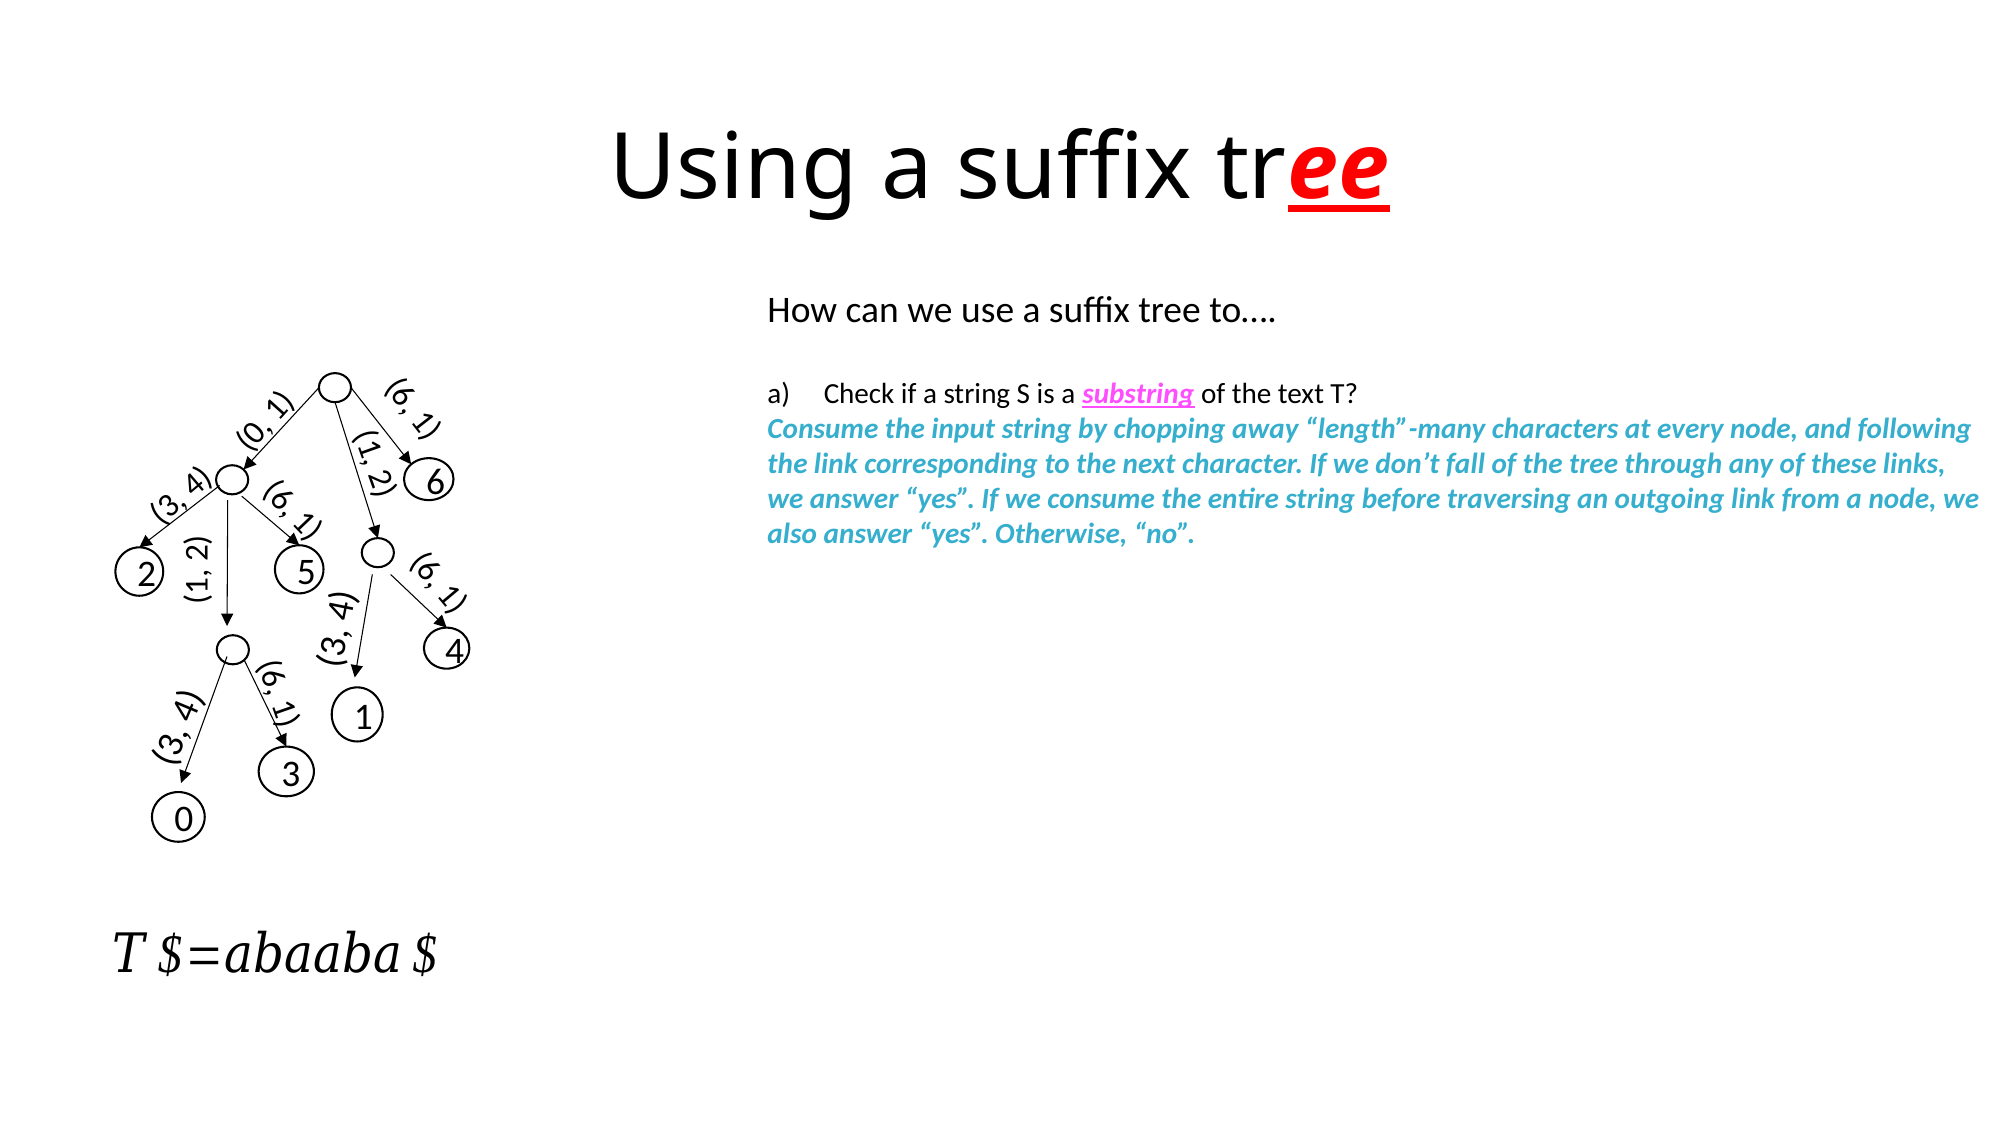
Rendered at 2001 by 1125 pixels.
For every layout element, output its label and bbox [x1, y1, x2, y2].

text_box [150, 791, 206, 843]
title [137, 59, 1863, 278]
text_box [114, 335, 499, 798]
text_box [752, 277, 1997, 692]
